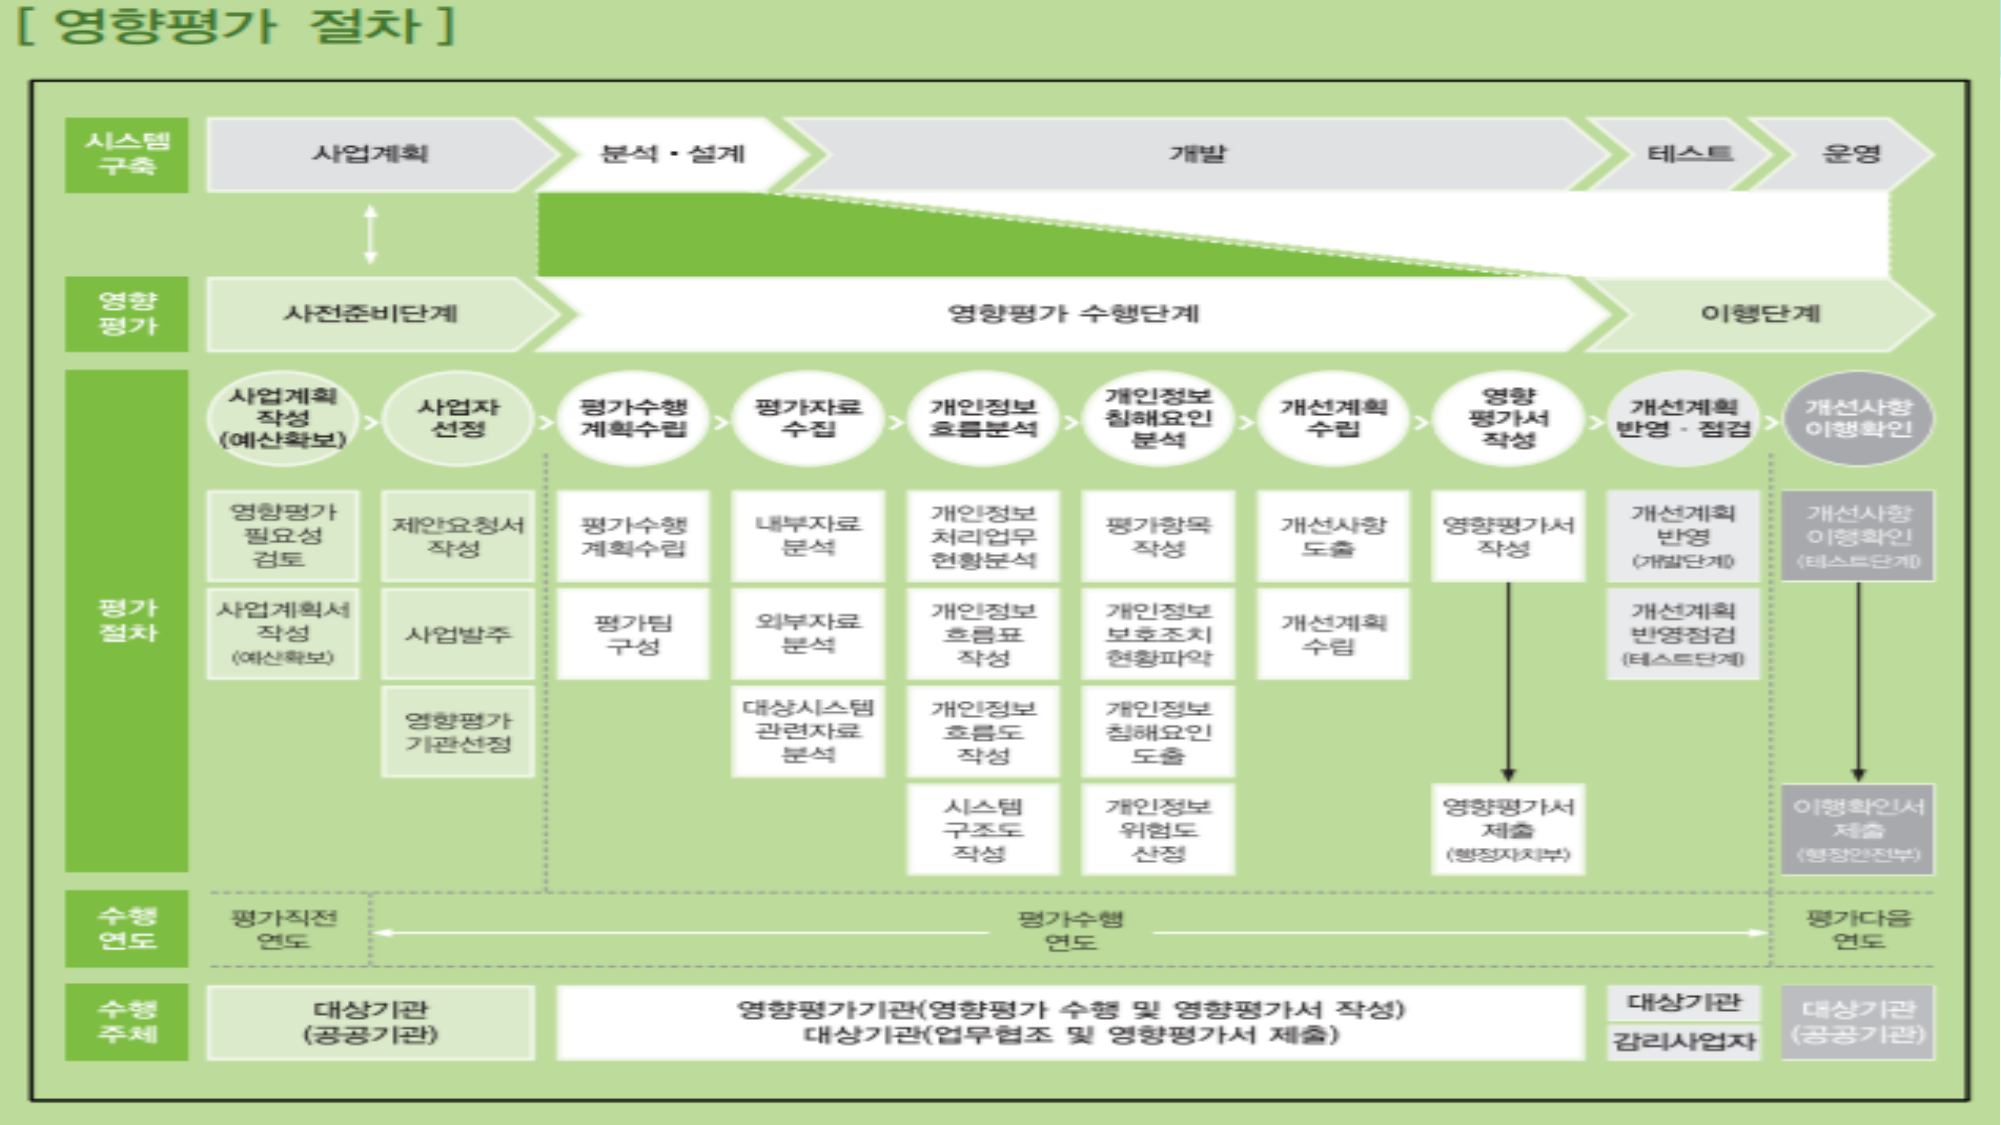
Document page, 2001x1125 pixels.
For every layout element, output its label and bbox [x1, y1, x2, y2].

list [0, 0, 2000, 1125]
